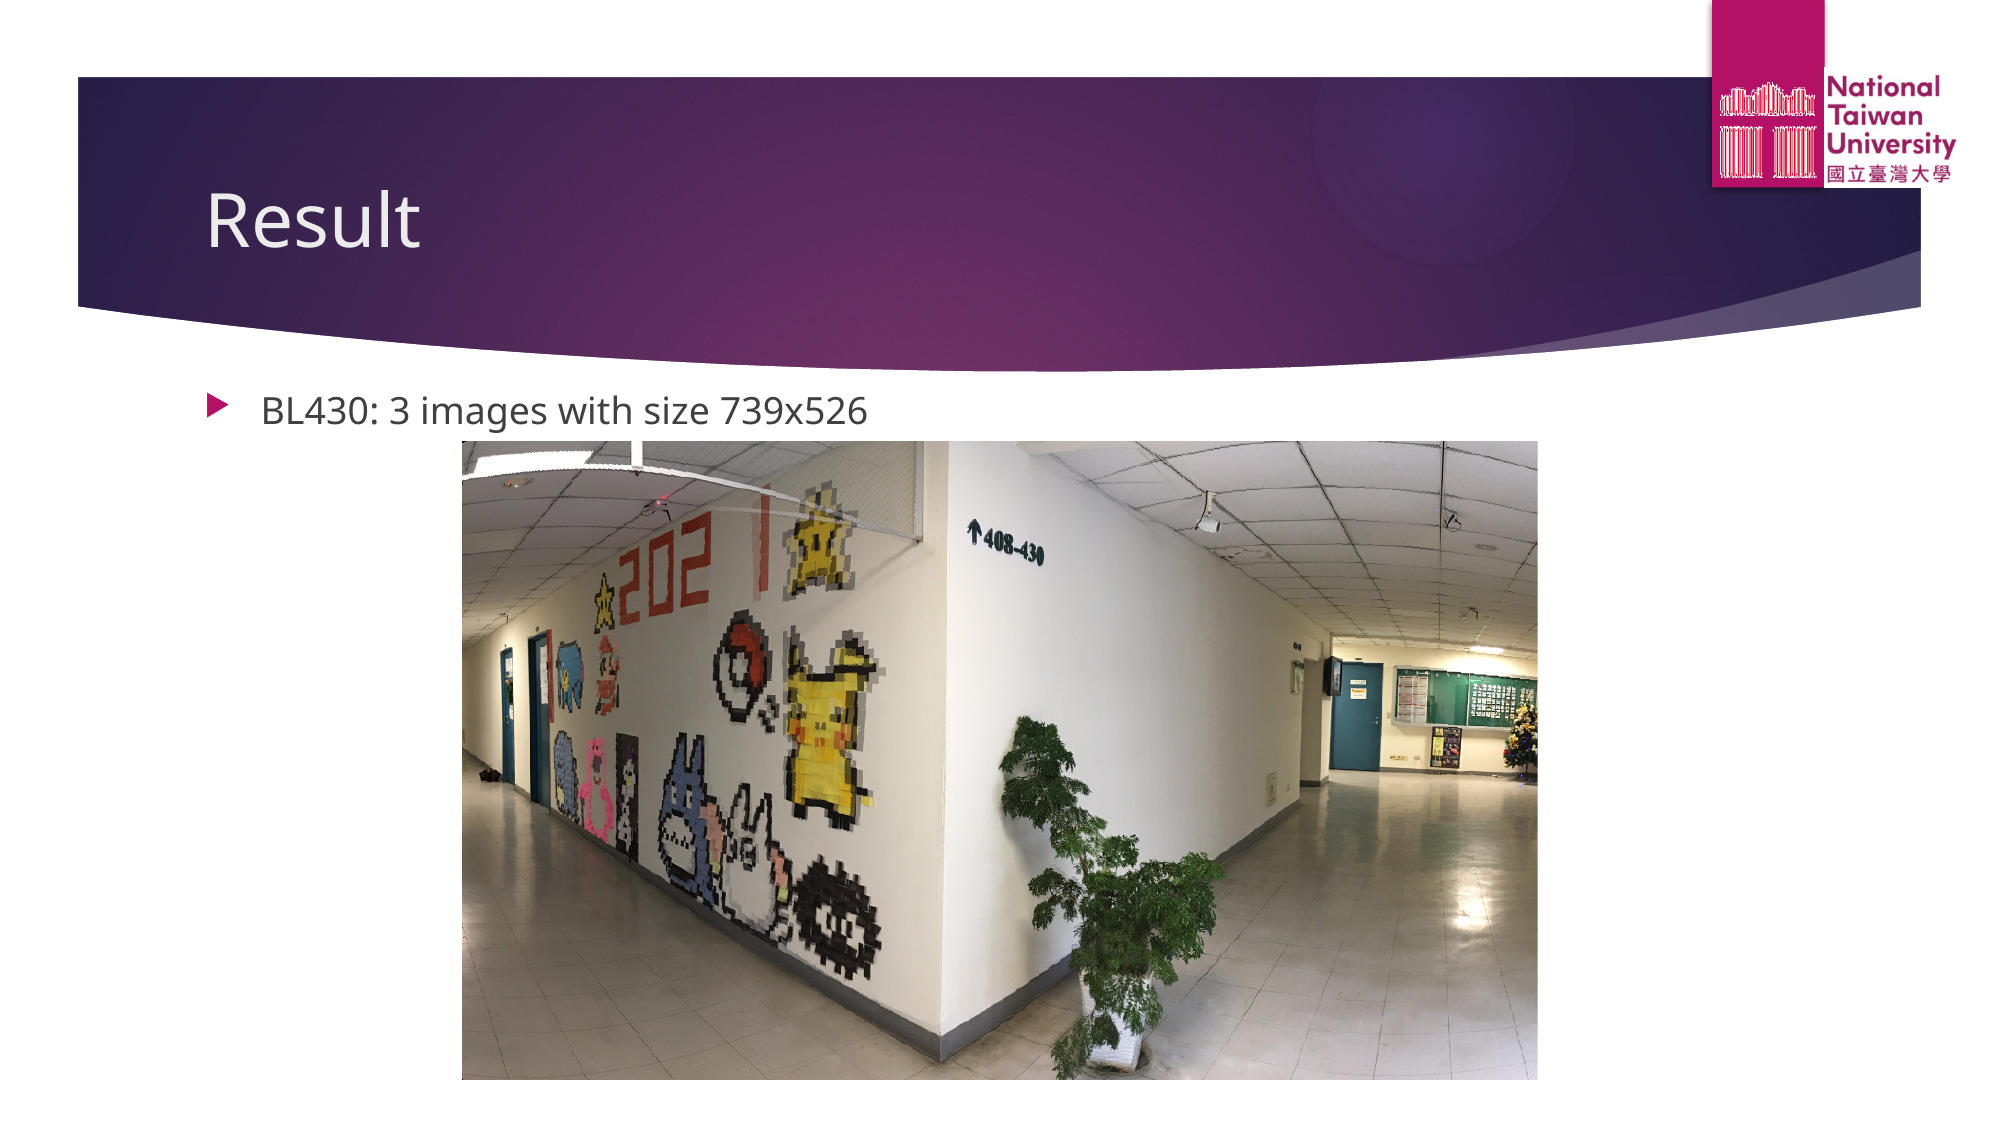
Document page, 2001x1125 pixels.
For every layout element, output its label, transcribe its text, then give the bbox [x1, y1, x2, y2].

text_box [1720, 67, 1960, 188]
title Result [189, 159, 1627, 276]
list BL430: 3 images with size 739x526 [189, 379, 1638, 988]
picture [461, 441, 1539, 1080]
